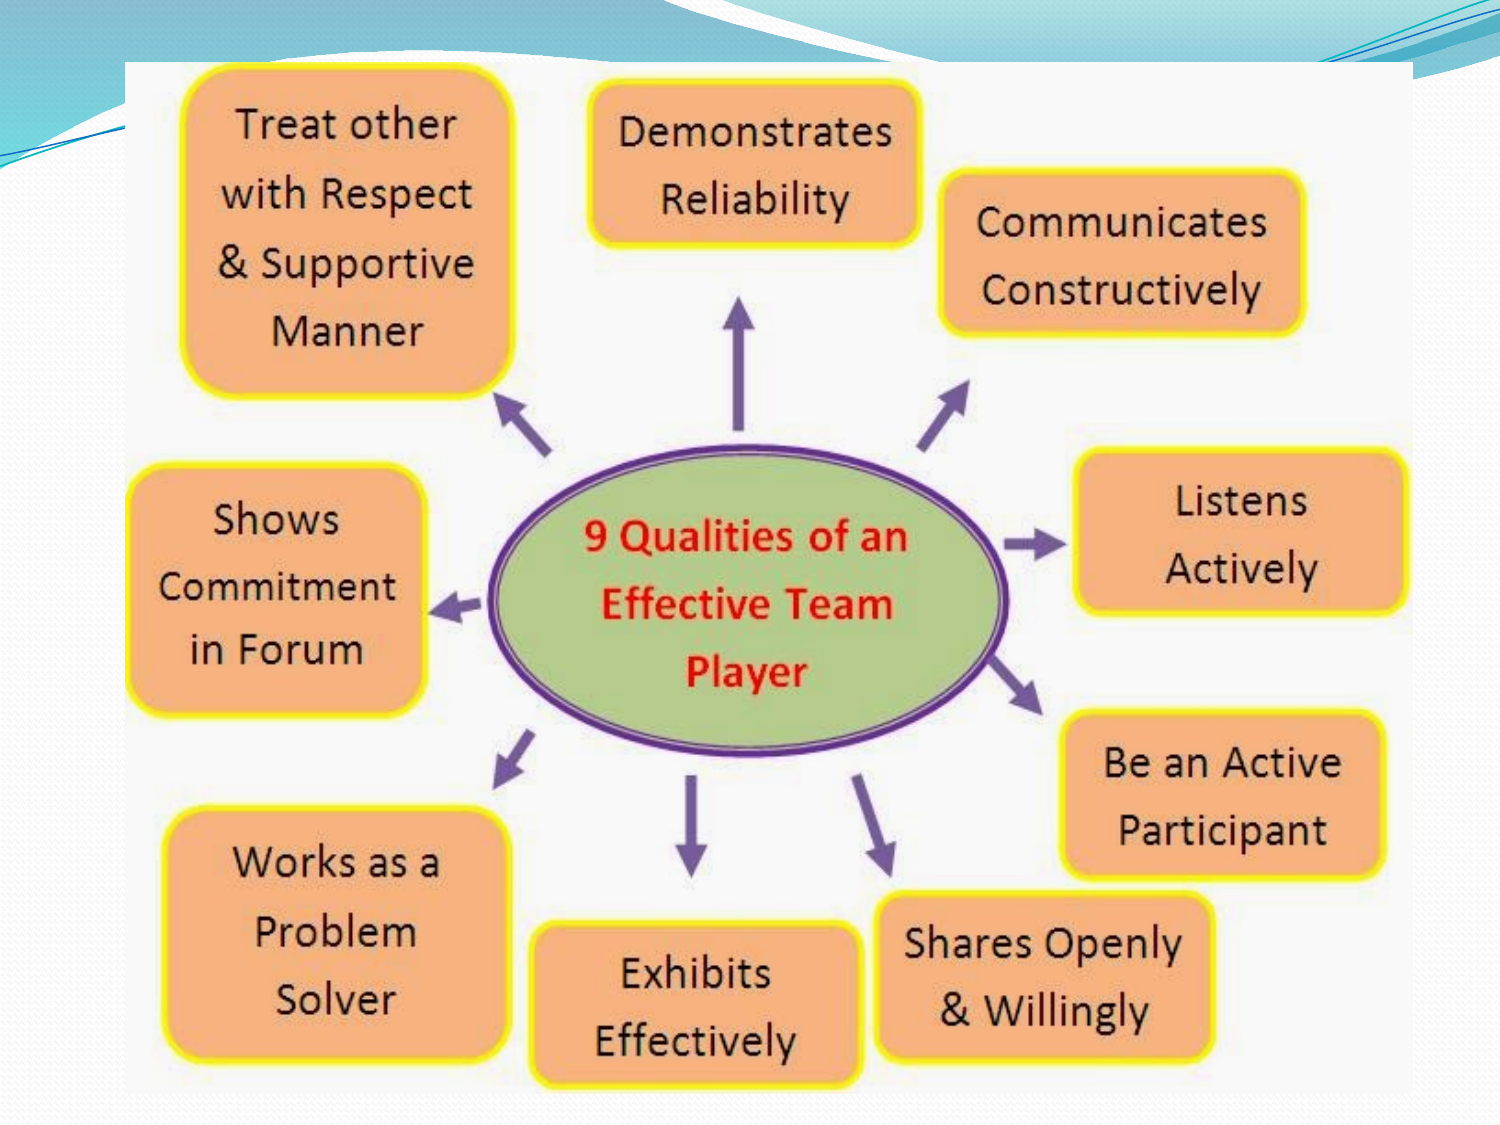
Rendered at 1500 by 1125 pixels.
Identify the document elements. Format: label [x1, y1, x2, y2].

picture [124, 62, 1413, 1094]
